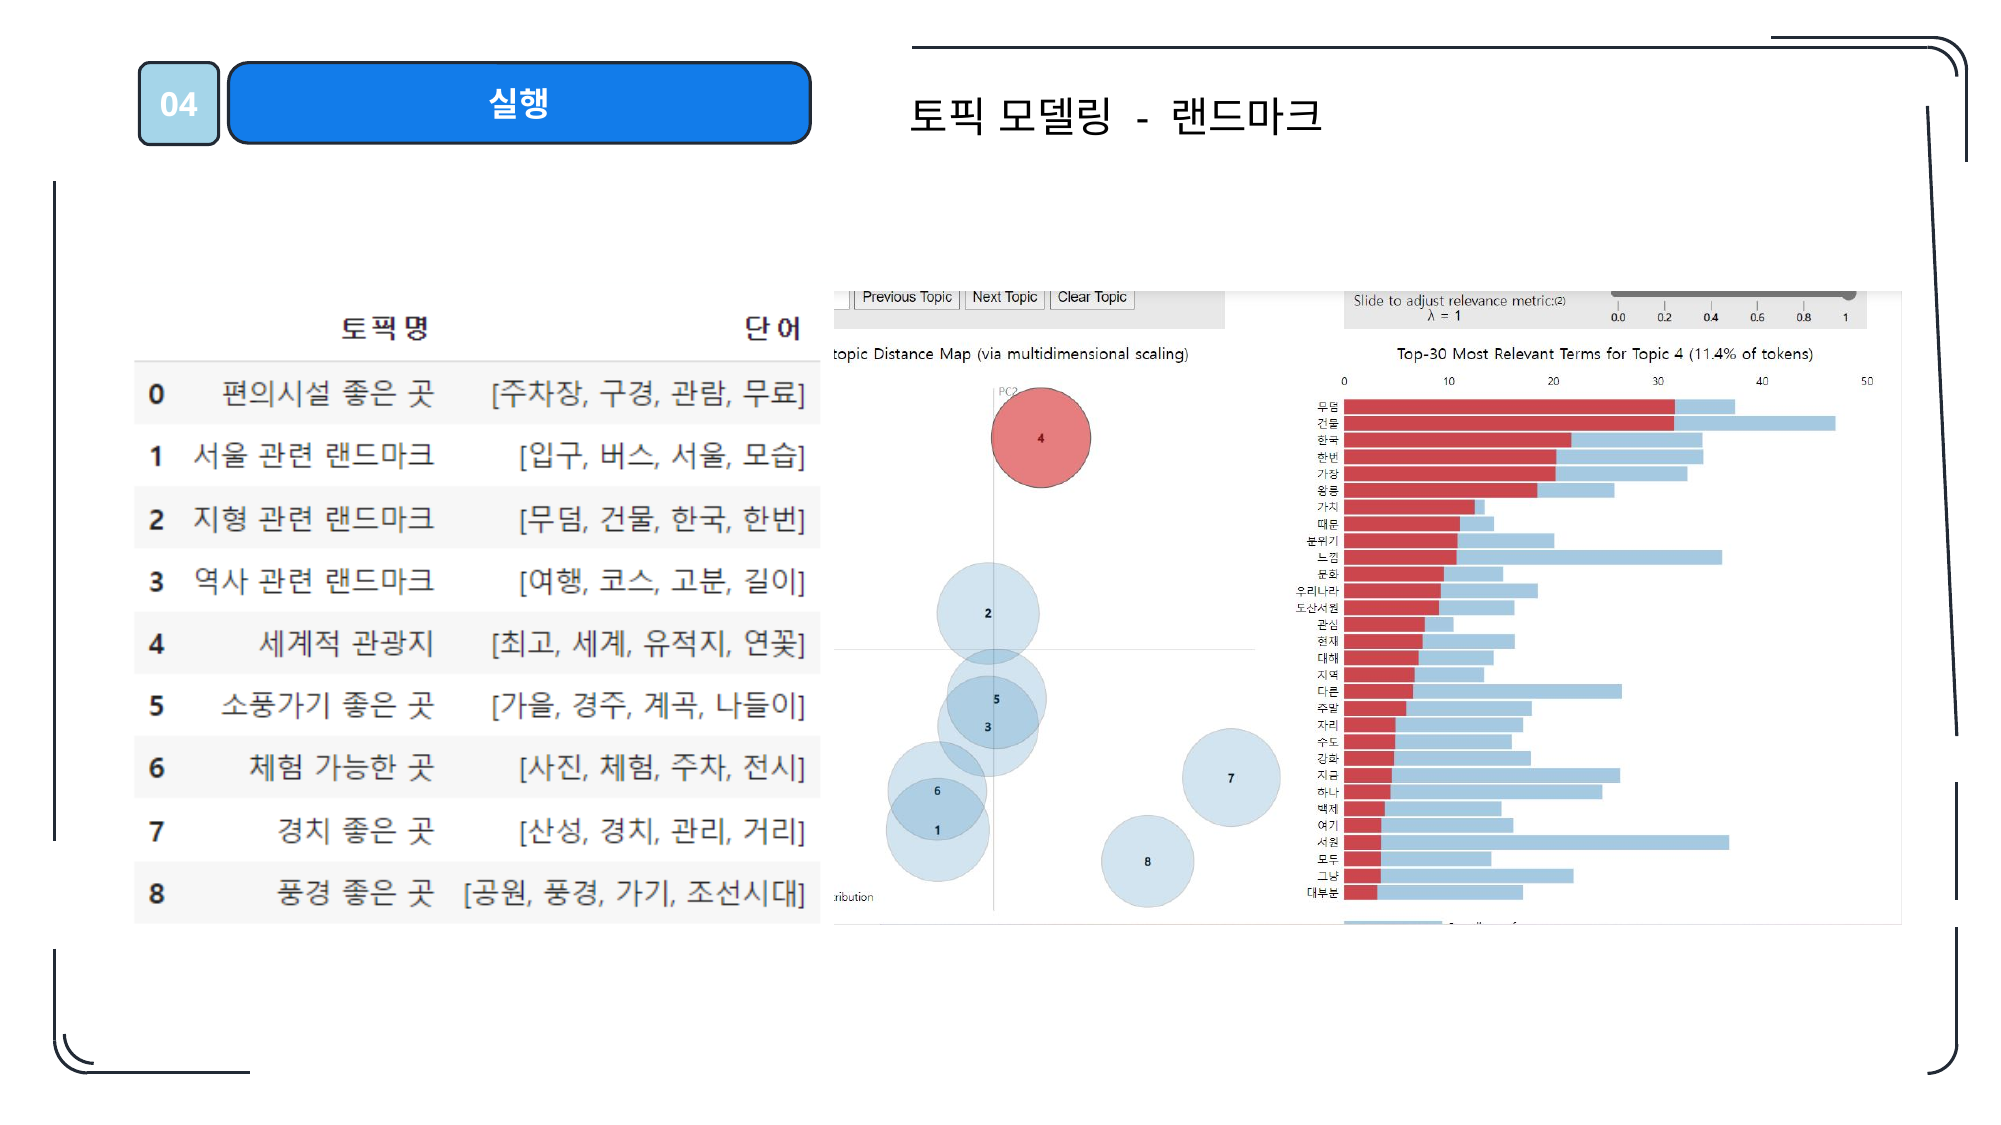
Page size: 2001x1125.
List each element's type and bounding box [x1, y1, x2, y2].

picture [86, 282, 1902, 929]
text_box [54, 37, 1967, 1074]
